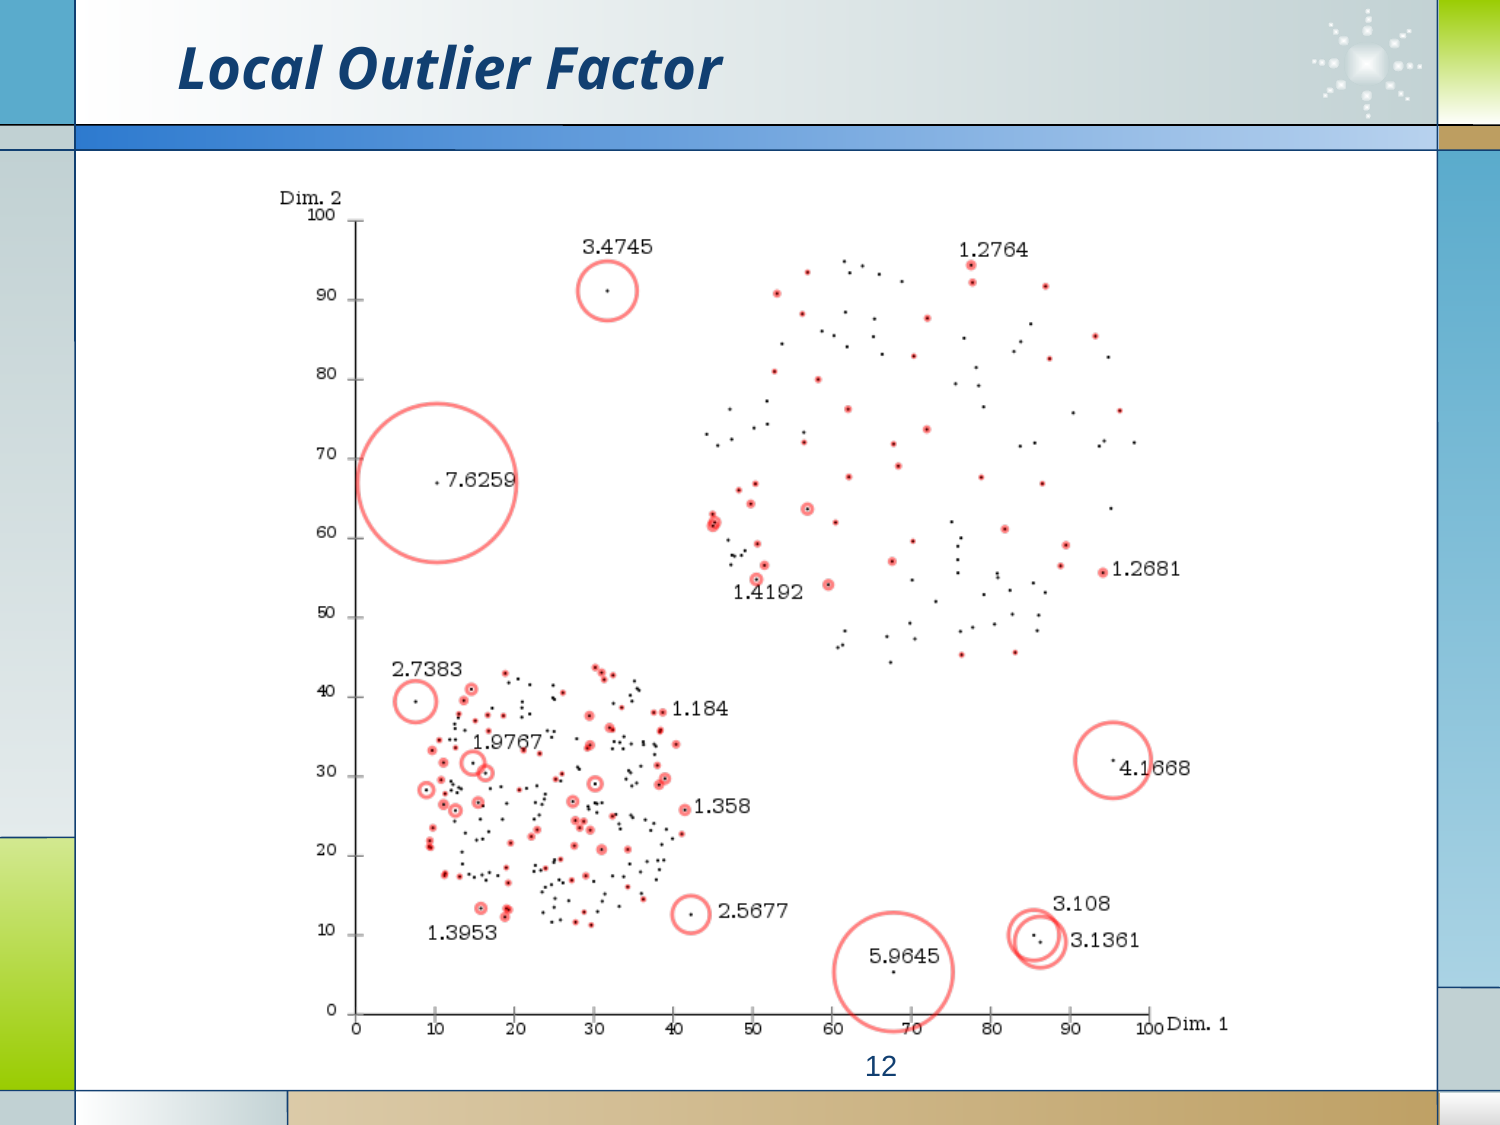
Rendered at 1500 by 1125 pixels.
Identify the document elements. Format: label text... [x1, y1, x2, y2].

picture [274, 187, 1229, 1040]
title Local Outlier Factor [162, 19, 1263, 113]
slide_number 12 [562, 1049, 913, 1081]
